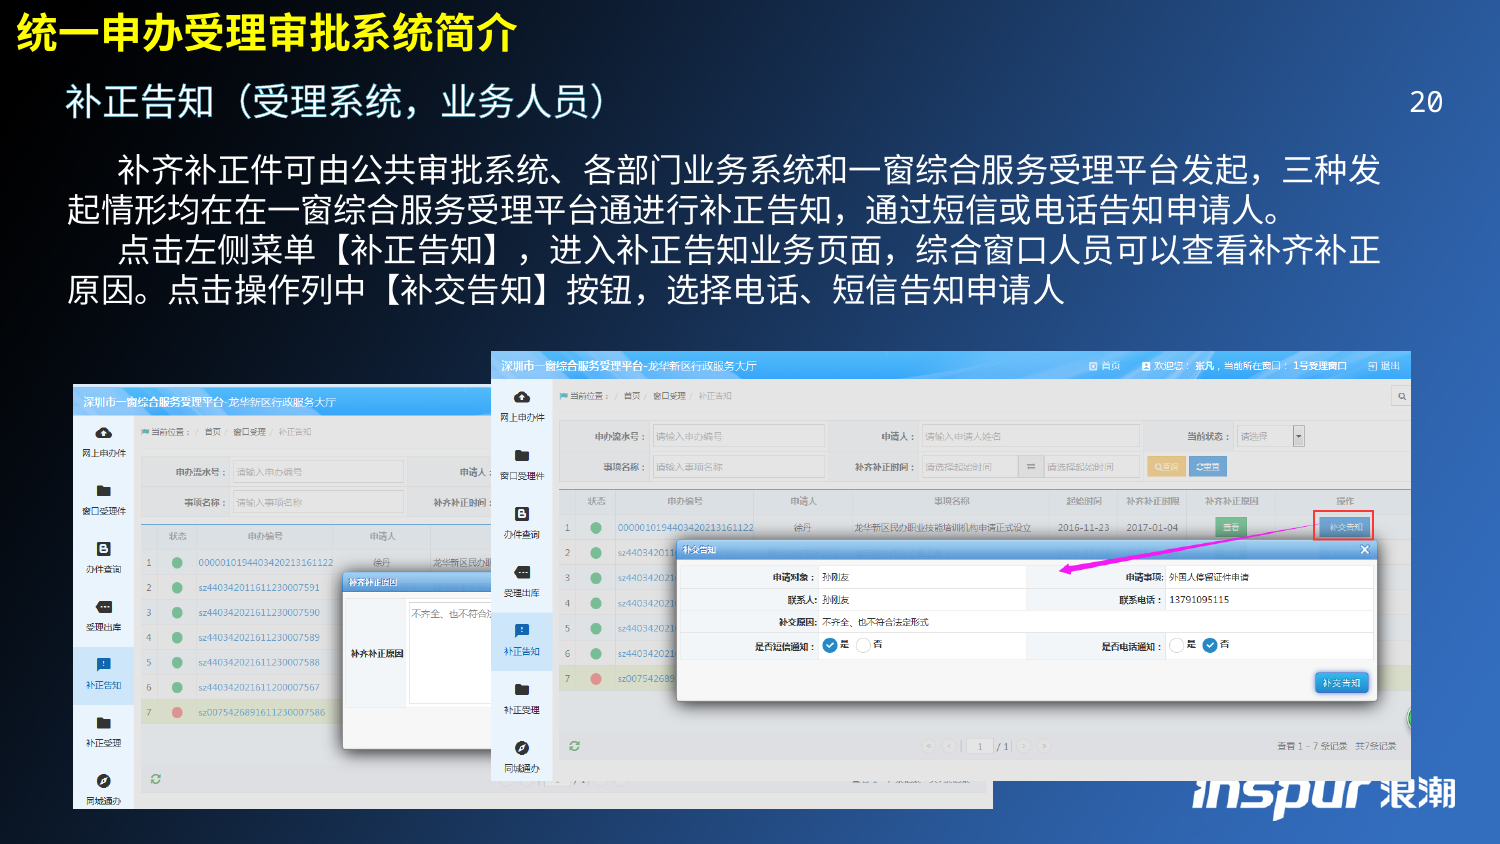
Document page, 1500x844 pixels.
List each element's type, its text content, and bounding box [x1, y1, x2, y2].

text_box 补正告知（受理系统，业务人员） [0, 70, 834, 131]
text_box 补齐补正件可由公共审批系统、各部门业务系统和一窗综合服务受理平台发起，三种发起情形均在在一窗综合服务受理平台通进行补正告知，通过短信或电话告知申请人。 点击左侧菜单【补正告知】，进入补正告知业务页面，综合窗口人员可以查看补齐补正原因。点击操作列中【补交告知】按钮，选择电话、短信告知申请人 [53, 142, 1411, 317]
picture [0, 0, 1500, 844]
text_box 统一申办受理审批系统简介 [2, 0, 533, 65]
